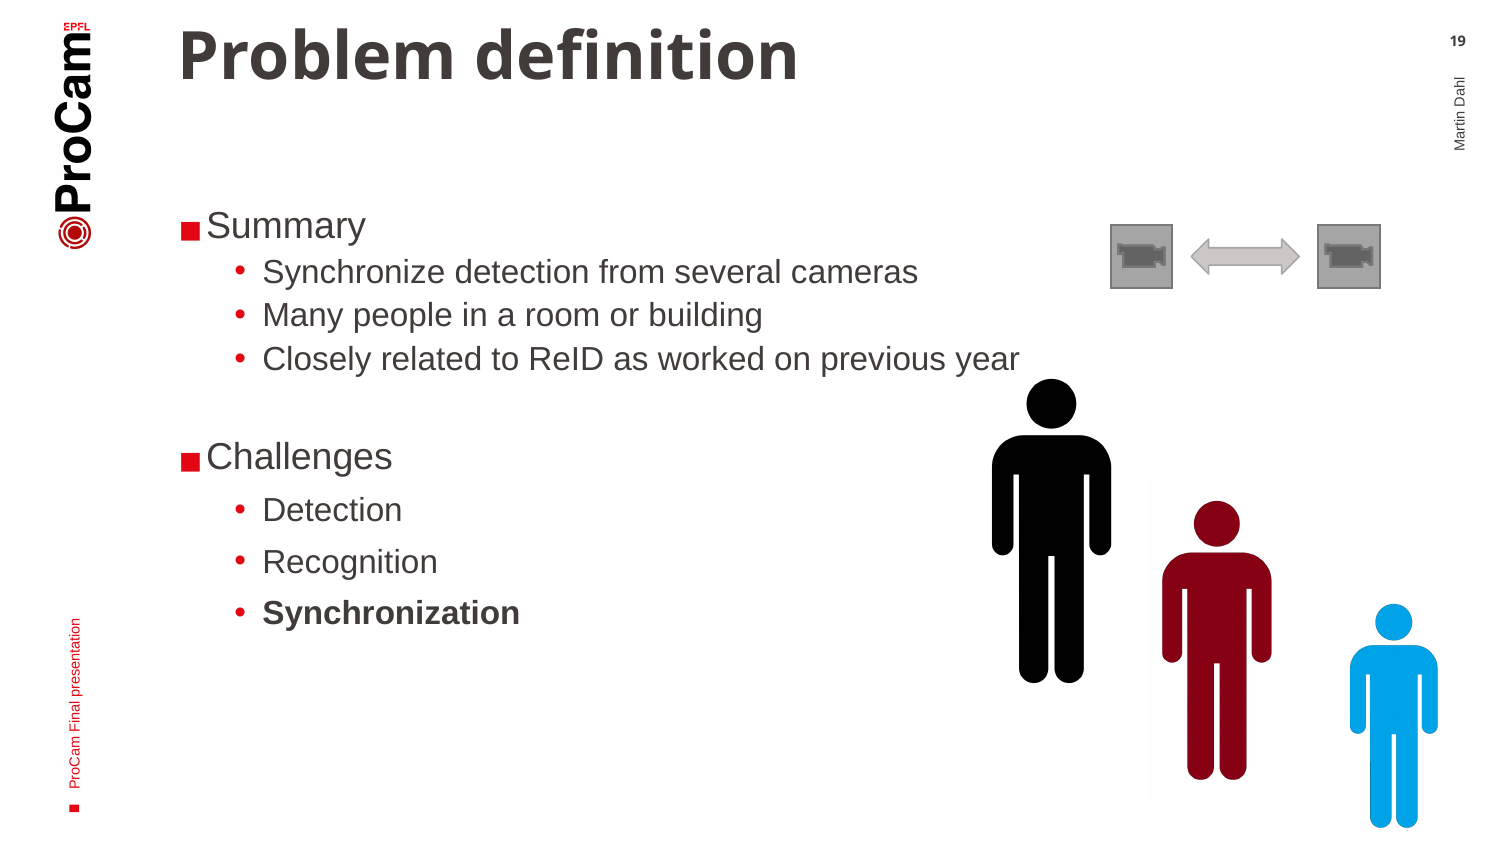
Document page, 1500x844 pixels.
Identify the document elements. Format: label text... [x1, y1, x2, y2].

picture [54, 22, 94, 251]
title Problem definition [148, 21, 991, 104]
picture [1333, 587, 1459, 844]
list Summary Synchronize detection from several cameras Many people in a room or building Closely related to ReID as worked on previous year Challenges Detection Recognition Synchronization [148, 198, 1416, 755]
slide_number ‹#› [1415, 32, 1500, 59]
text_box [1110, 224, 1173, 289]
footer Martin Dahl [1416, 62, 1500, 644]
slide_number ProCam Final presentation [0, 256, 149, 805]
text_box [1191, 238, 1300, 275]
picture [886, 356, 1285, 801]
text_box [1318, 224, 1380, 289]
